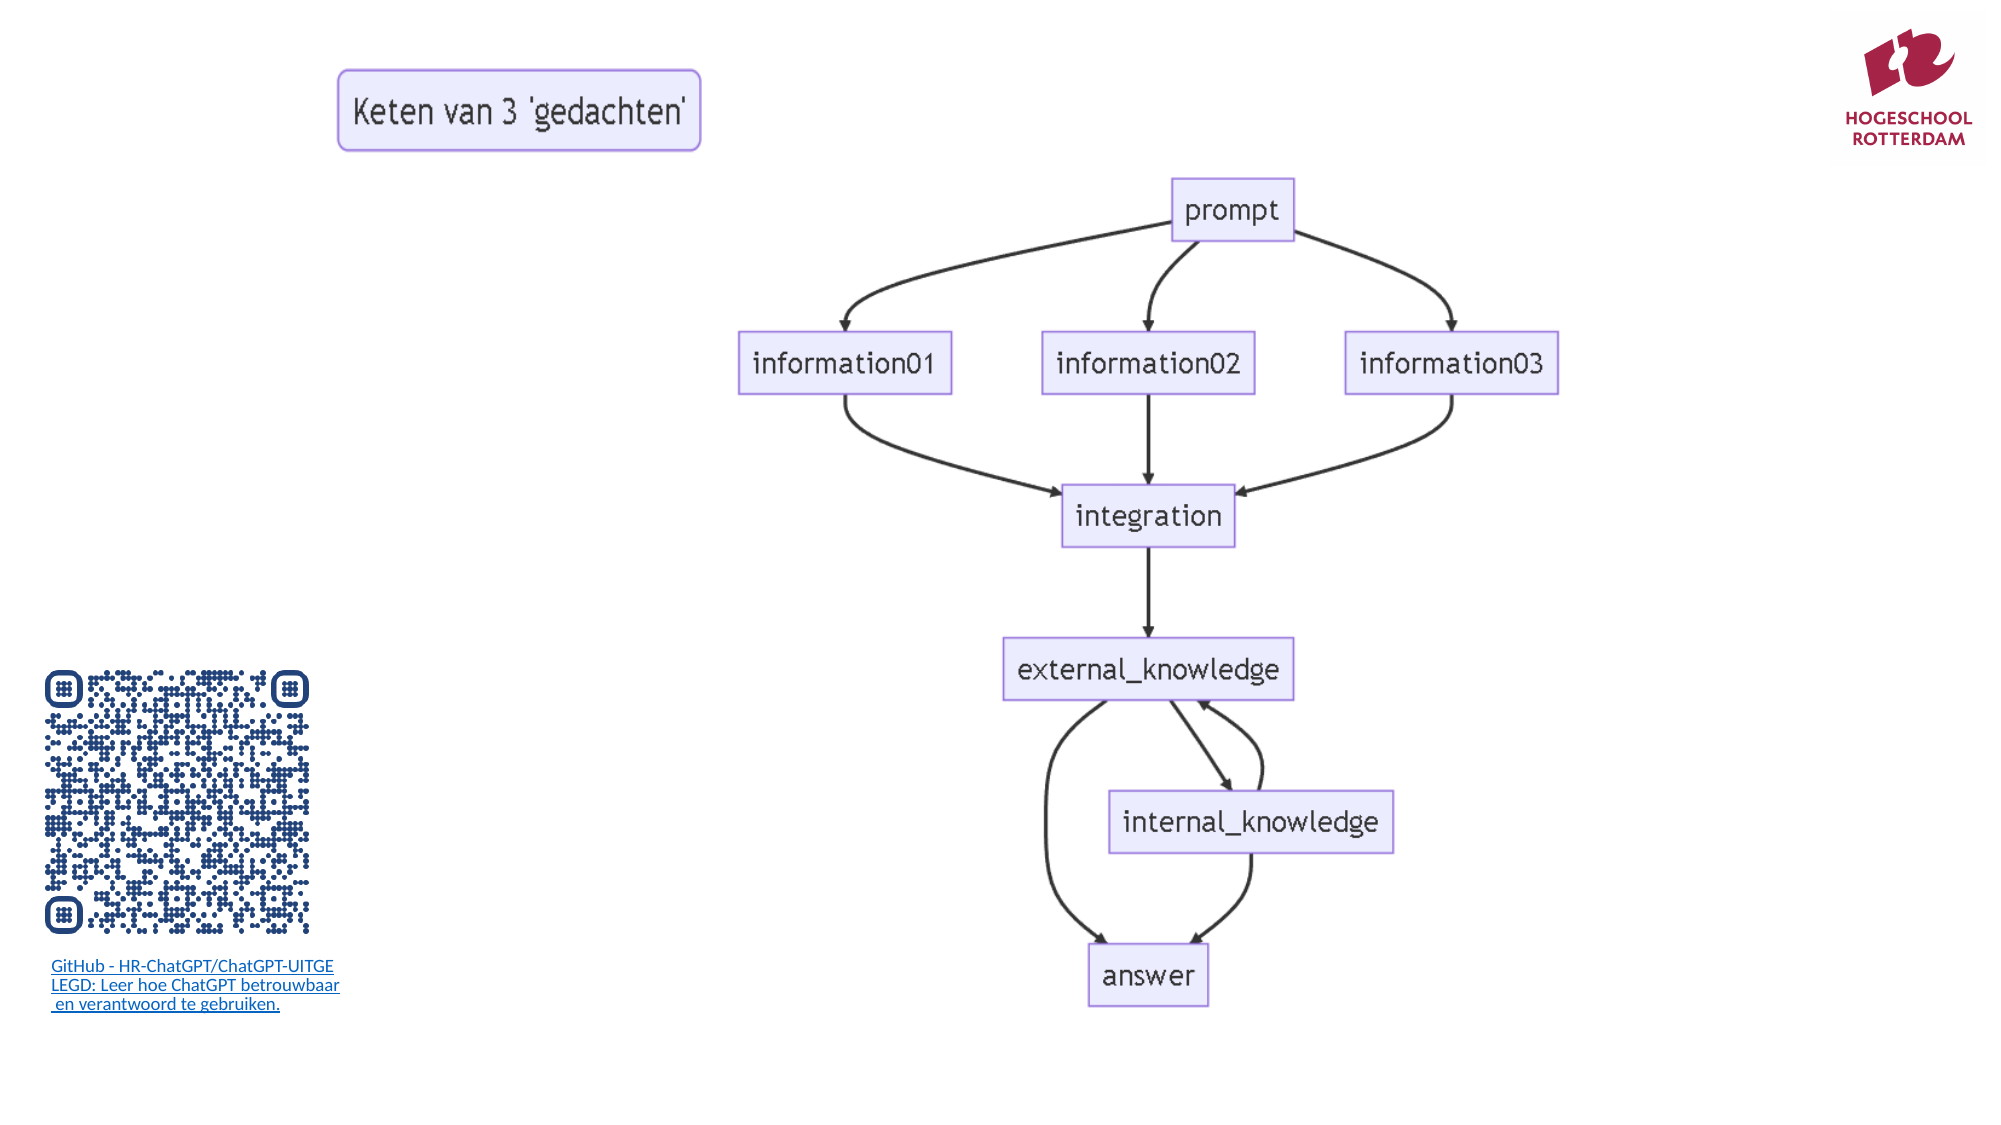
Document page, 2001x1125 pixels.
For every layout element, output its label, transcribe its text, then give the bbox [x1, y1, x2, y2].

text_box GitHub - HR-ChatGPT/ChatGPT-UITGELEGD: Leer hoe ChatGPT betrouwbaar en verantwoord te gebruiken. [36, 946, 355, 984]
picture [1830, 10, 1986, 165]
picture [42, 667, 311, 936]
picture [57, 47, 1569, 1028]
